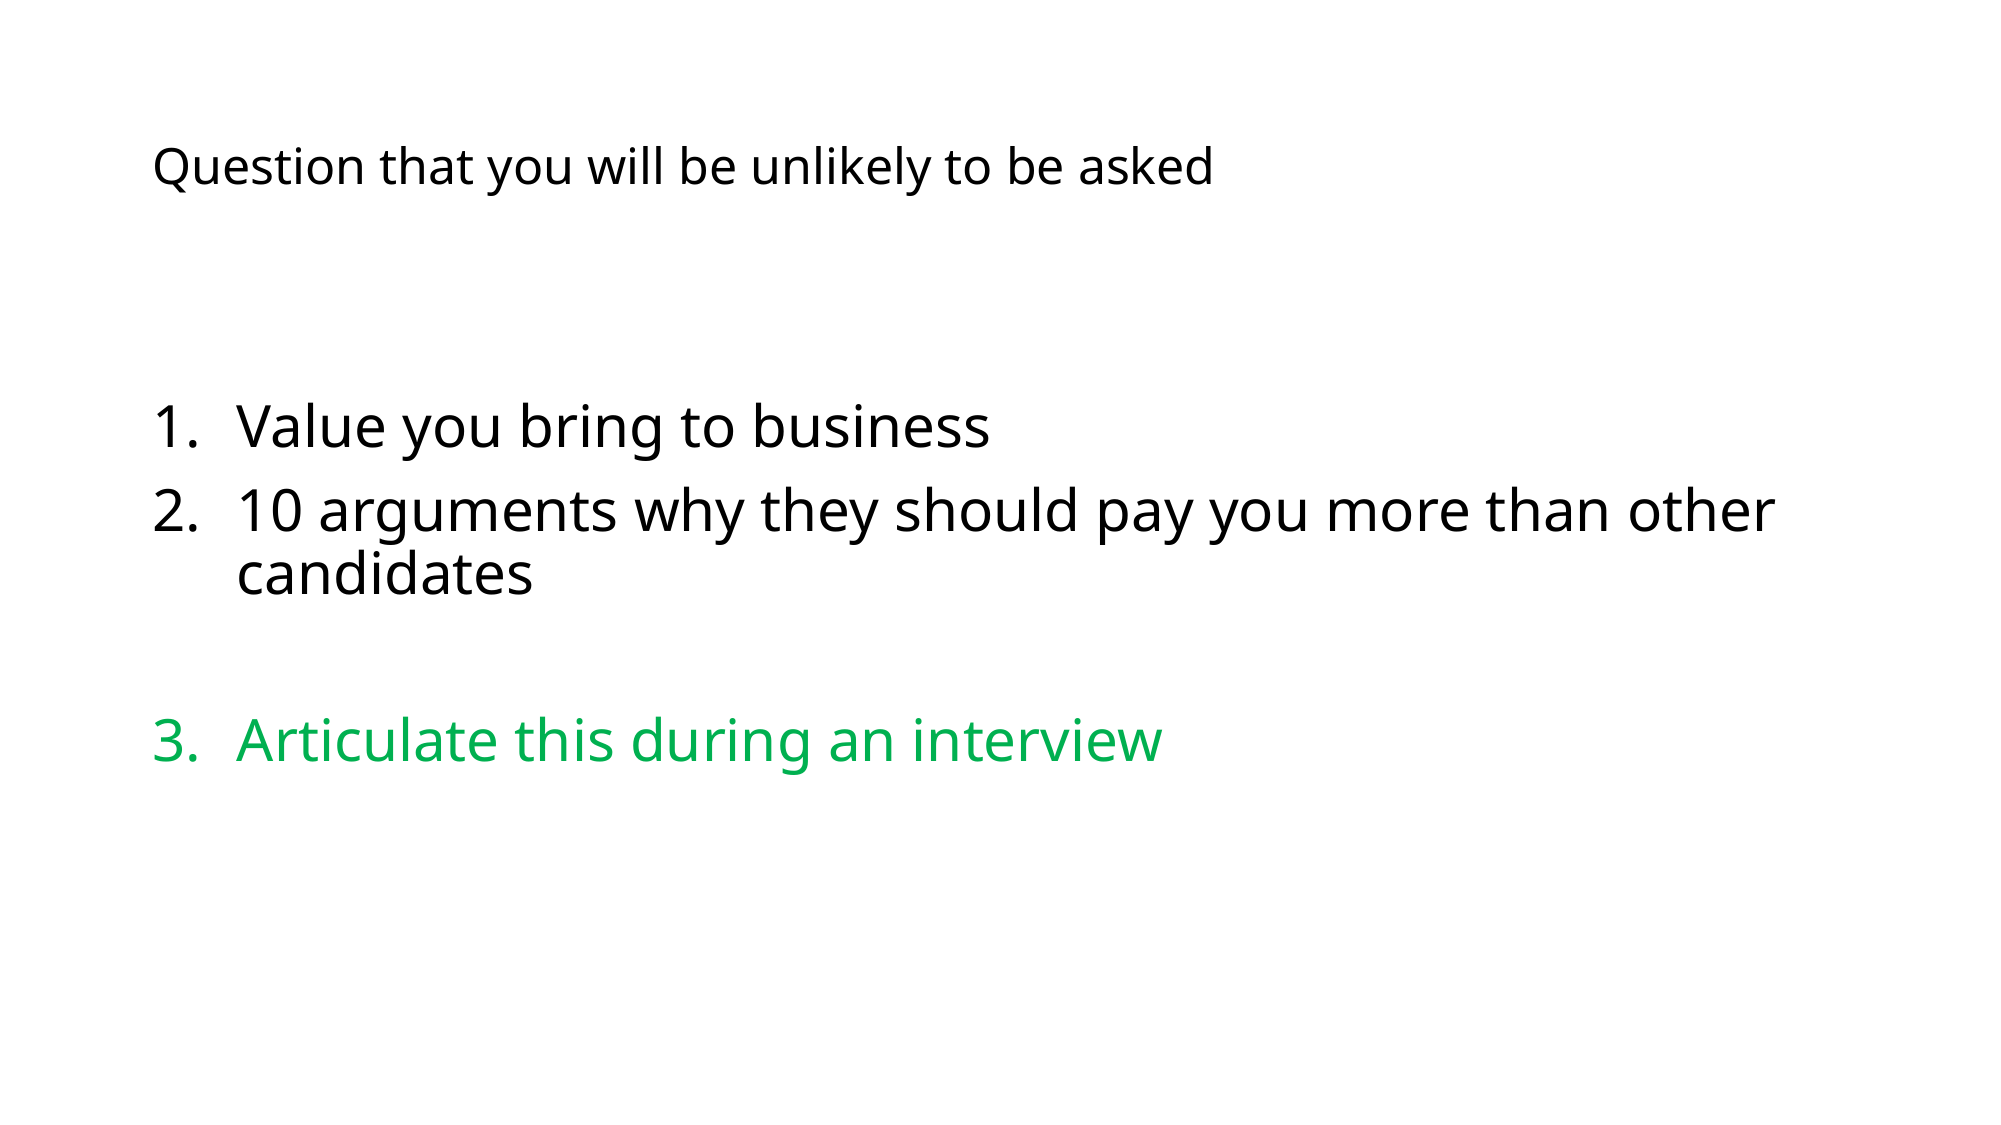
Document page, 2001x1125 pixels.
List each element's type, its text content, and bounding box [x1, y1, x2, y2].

list Value you bring to business 10 arguments why they should pay you more than other candidates Articulate this during an interview [137, 299, 1863, 1014]
title Question that you will be unlikely to be asked [137, 59, 1863, 278]
